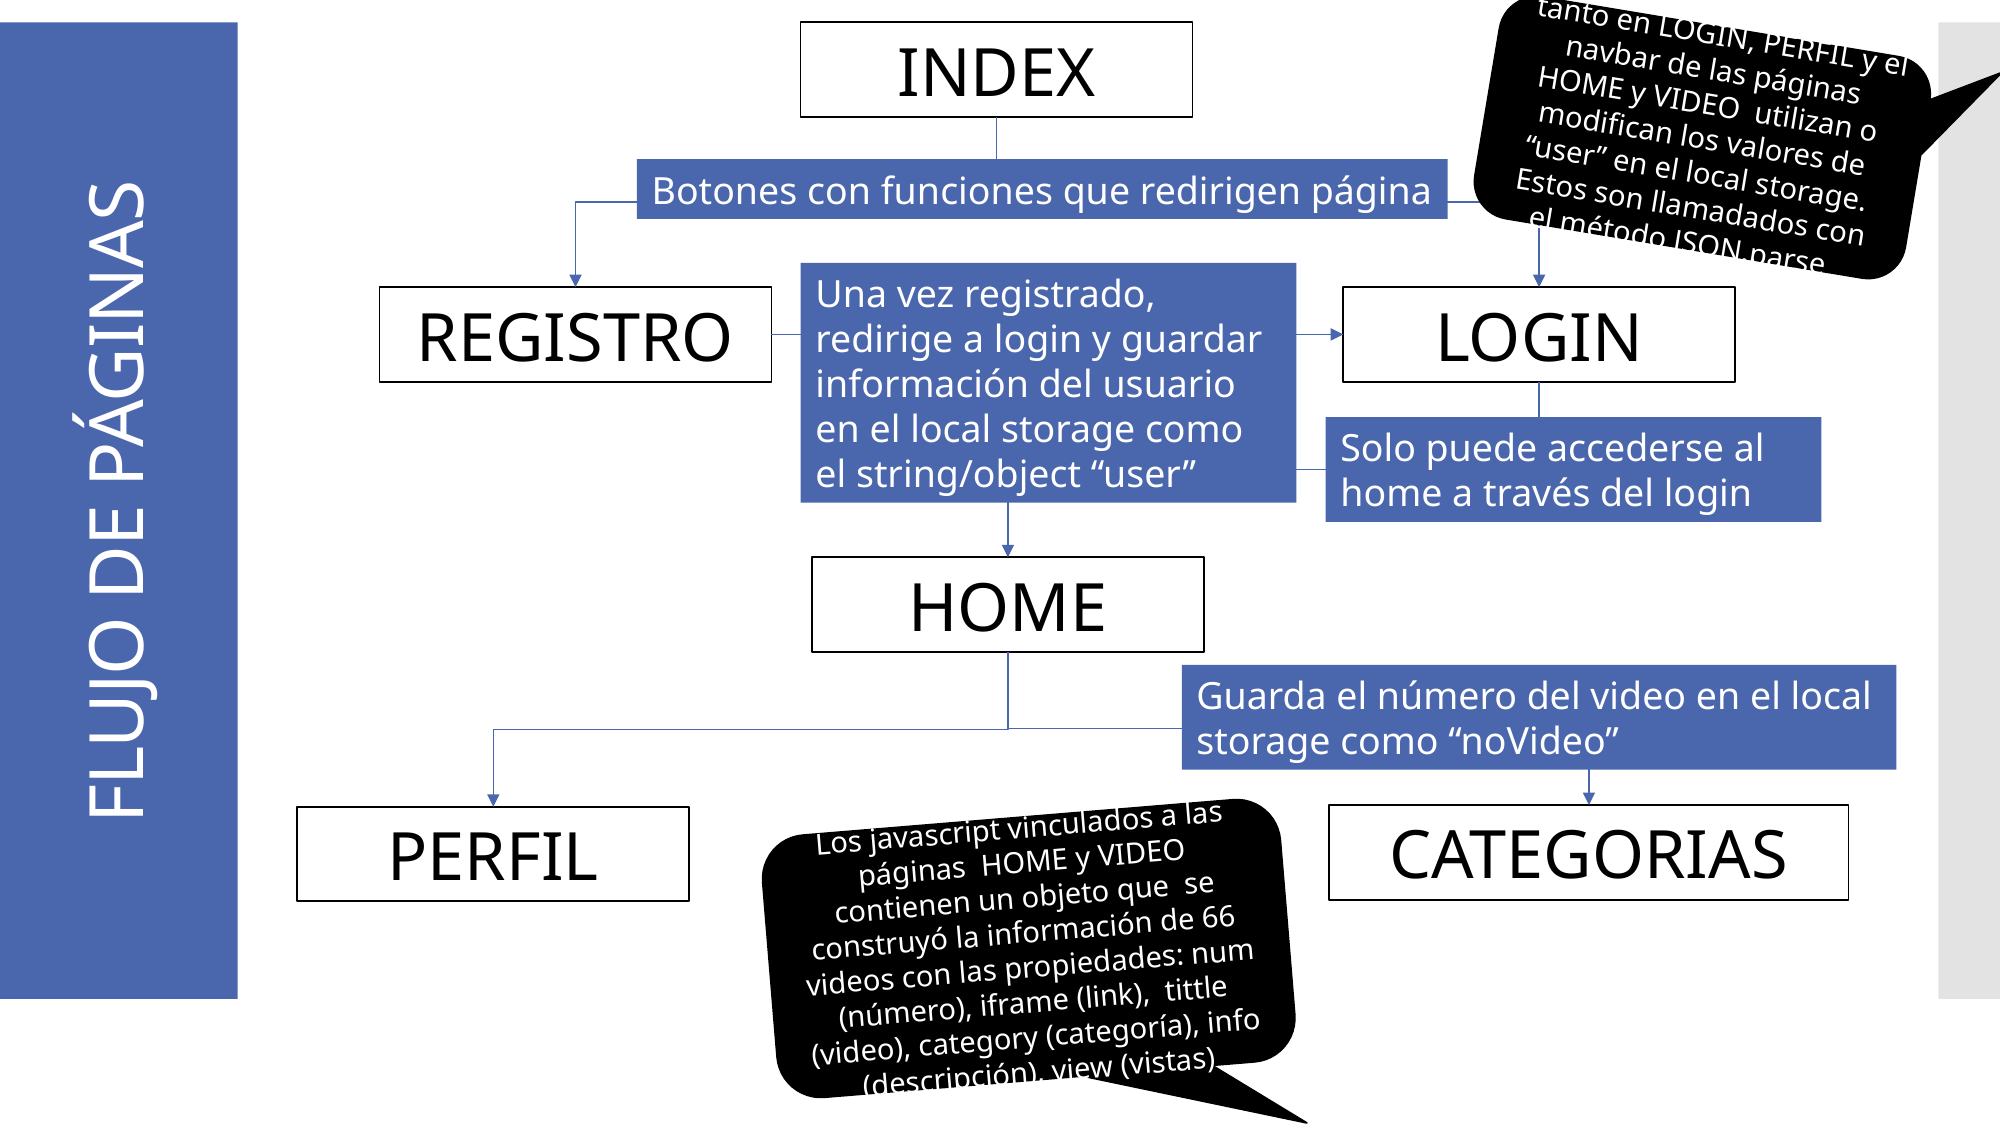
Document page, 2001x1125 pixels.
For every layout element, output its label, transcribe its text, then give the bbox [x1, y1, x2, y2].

text_box INDEX [871, 21, 1183, 118]
text_box HOME [828, 556, 1186, 653]
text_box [1186, 204, 1361, 736]
text_box Los javascript vinculados a las páginas HOME y VIDEO contienen un objeto que se construyó la información de 66 videos con las propiedades: num (número), iframe (link), tittle (video), category (categoría), info (descripción), view (vistas) [770, 799, 1308, 1124]
title FLUJO DE PÁGINAS [0, 22, 238, 982]
text_box LOGIN [1361, 286, 1736, 383]
text_box Guarda el número del video en el local storage como “noVideo” [1181, 664, 1222, 770]
text_box Guarda el número del video en el local storage como “noVideo” [1375, 664, 1897, 770]
text_box Una vez registrado, redirige a login y guardar información del usuario en el local storage como el string/object “user” [800, 336, 1186, 503]
text_box Botones con funciones que redirigen página [1353, 159, 1448, 219]
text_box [1222, 438, 1375, 1020]
text_box CATEGORIAS [1375, 804, 1849, 901]
text_box REGISTRO [379, 286, 701, 383]
text_box PERFIL [296, 806, 673, 902]
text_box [701, 0, 871, 414]
text_box Botones con funciones que redirigen página [871, 159, 1183, 219]
text_box Solo puede accederse al home a través del login [1361, 417, 1822, 522]
text_box tanto en LOGIN, PERFIL y el navbar de las páginas HOME y VIDEO utilizan o modifican los valores de “user” en el local storage. Estos son llamadados con el método JSON.parse [1473, 0, 2000, 280]
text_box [1183, 0, 1353, 334]
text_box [673, 472, 828, 988]
text_box Una vez registrado, redirige a login y guardar información del usuario en el local storage como el string/object “user” [871, 262, 1183, 334]
text_box Botones con funciones que redirigen página [636, 159, 701, 219]
